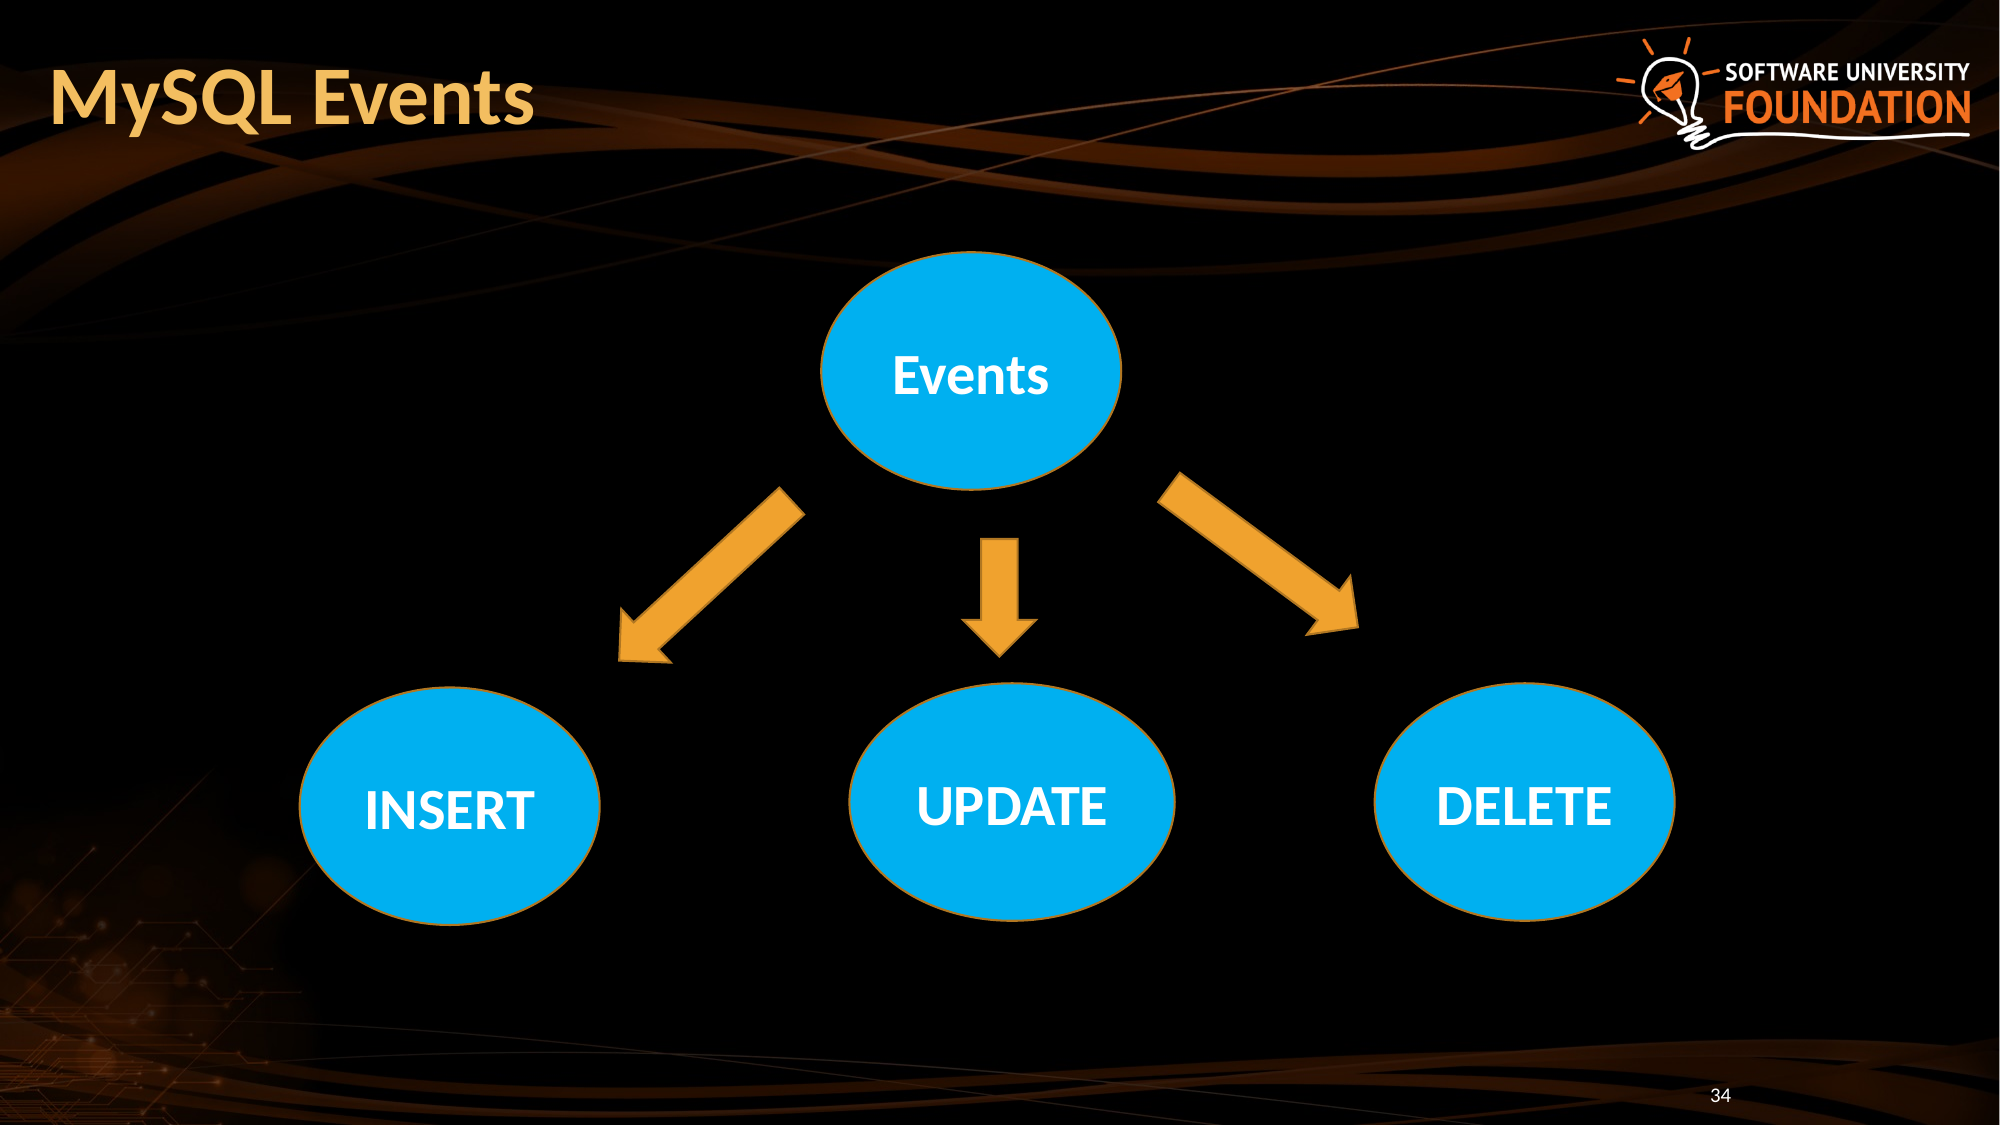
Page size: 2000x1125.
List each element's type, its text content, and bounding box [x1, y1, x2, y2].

text_box DELETE [1373, 682, 1676, 922]
text_box Events [820, 251, 1123, 491]
text_box [618, 486, 806, 664]
text_box [960, 537, 1039, 658]
text_box UPDATE [848, 682, 1176, 922]
text_box INSERT [298, 686, 601, 927]
text_box [1156, 471, 1360, 637]
title MySQL Events [30, 6, 1602, 189]
slide_number 34 [1662, 1074, 1738, 1113]
picture [0, 0, 2000, 1125]
